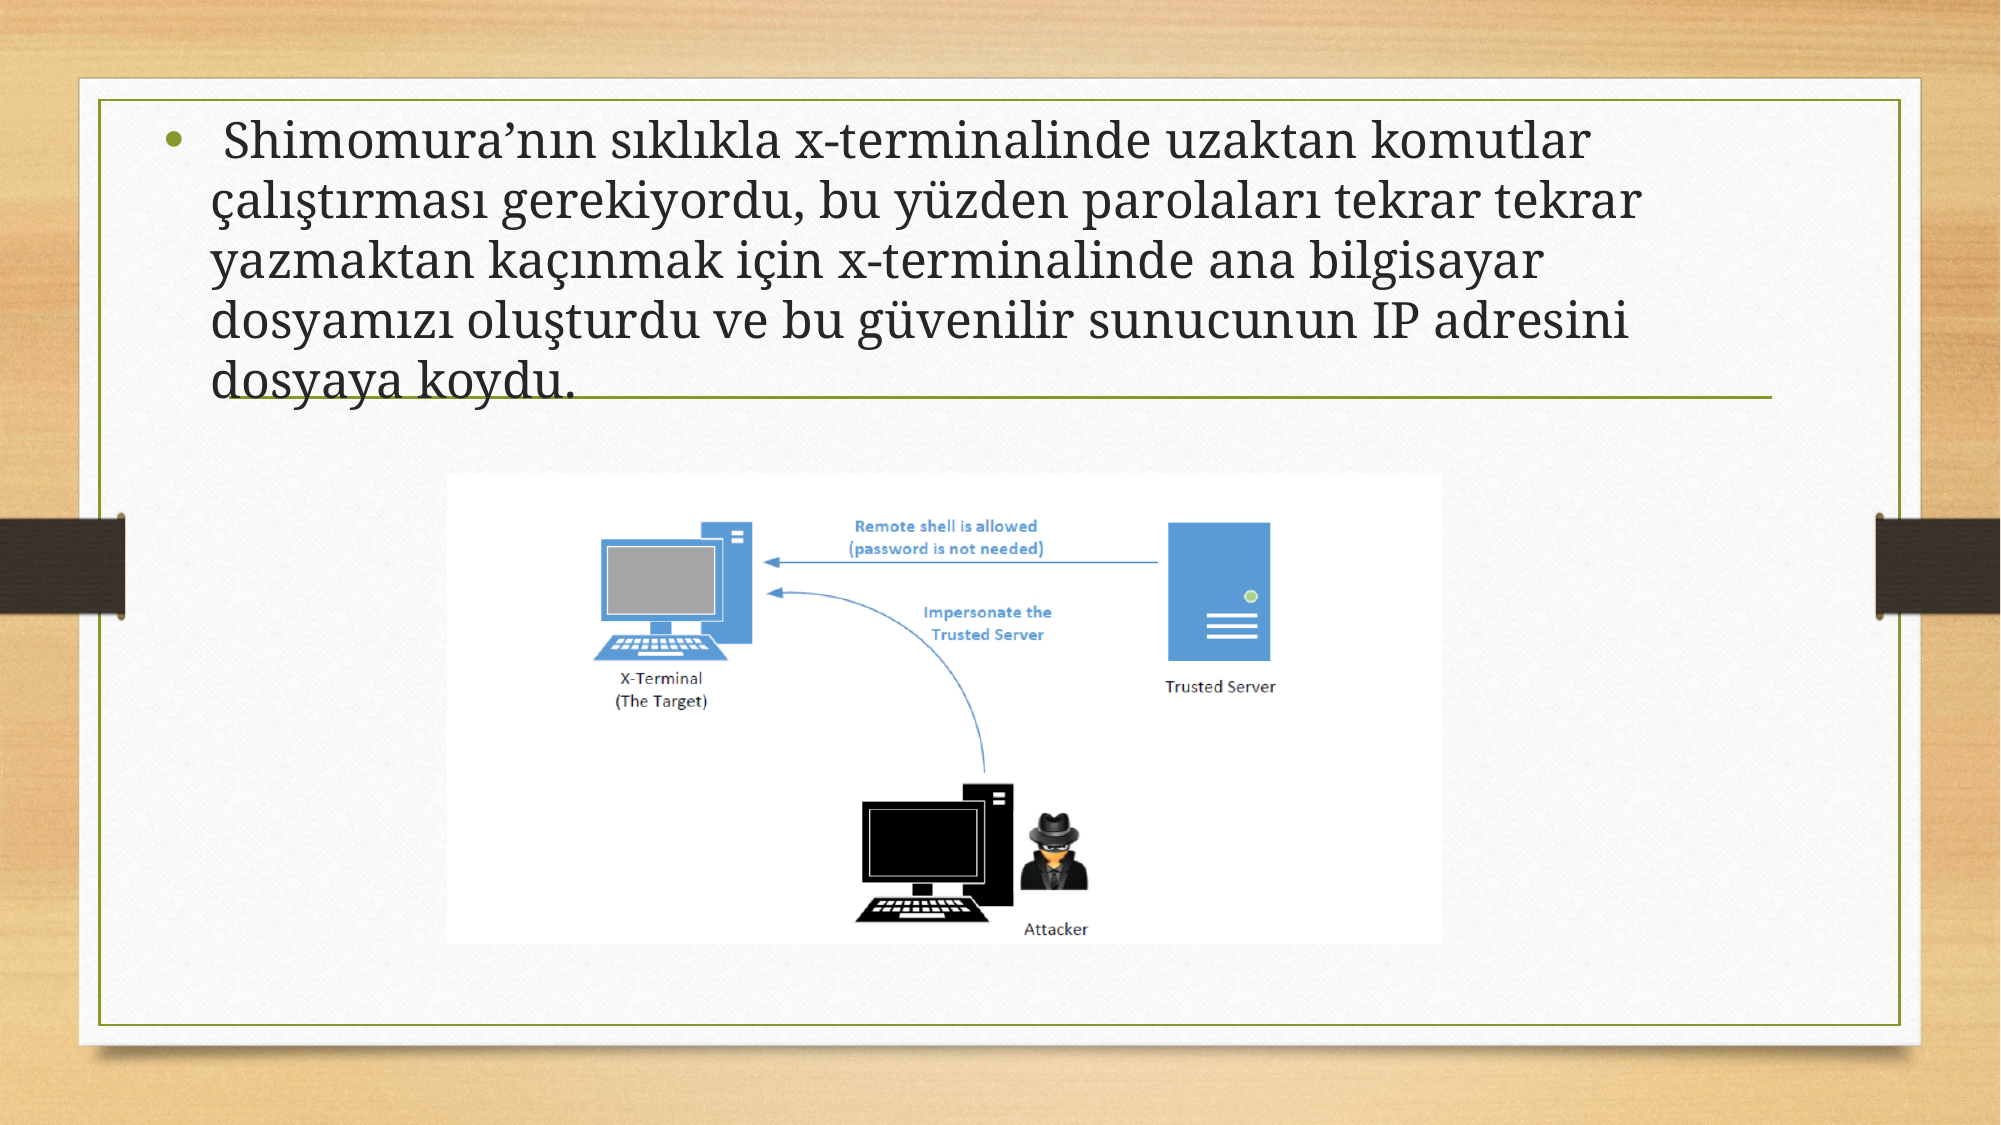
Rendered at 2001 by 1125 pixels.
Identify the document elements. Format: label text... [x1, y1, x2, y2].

list Shimomura’nın sıklıkla x-terminalinde uzaktan komutlar çalıştırması gerekiyordu, bu yüzden parolaları tekrar tekrar yazmaktan kaçınmak için x-terminalinde ana bilgisayar dosyamızı oluşturdu ve bu güvenilir sunucunun IP adresini dosyaya koydu. [148, 101, 1724, 646]
picture [0, 0, 2001, 1125]
